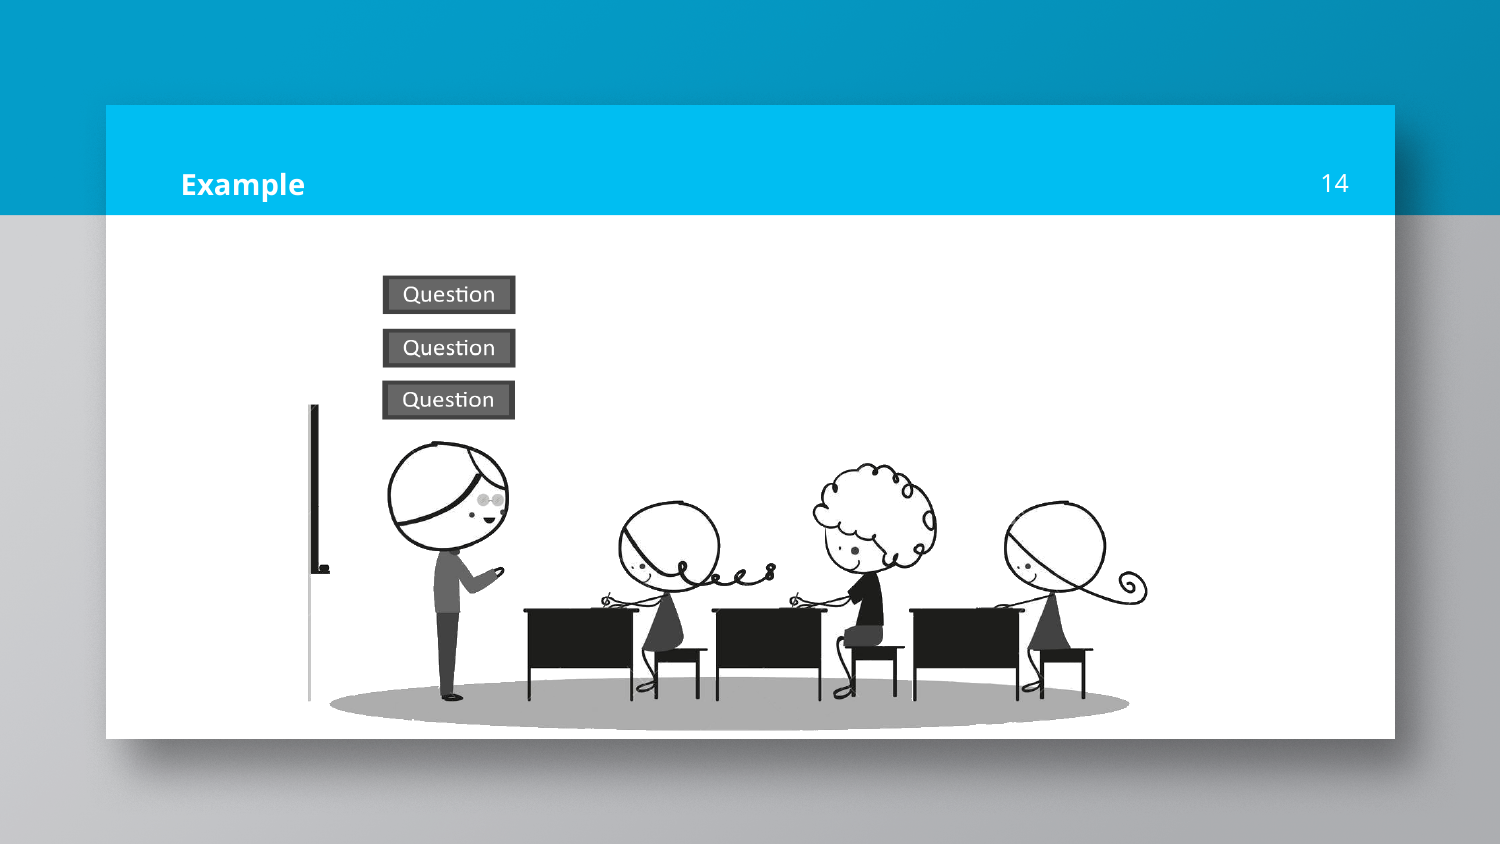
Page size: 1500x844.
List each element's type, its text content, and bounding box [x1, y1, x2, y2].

picture [0, 216, 1500, 844]
slide_number 14 [1273, 106, 1364, 217]
title Example [165, 106, 1273, 217]
